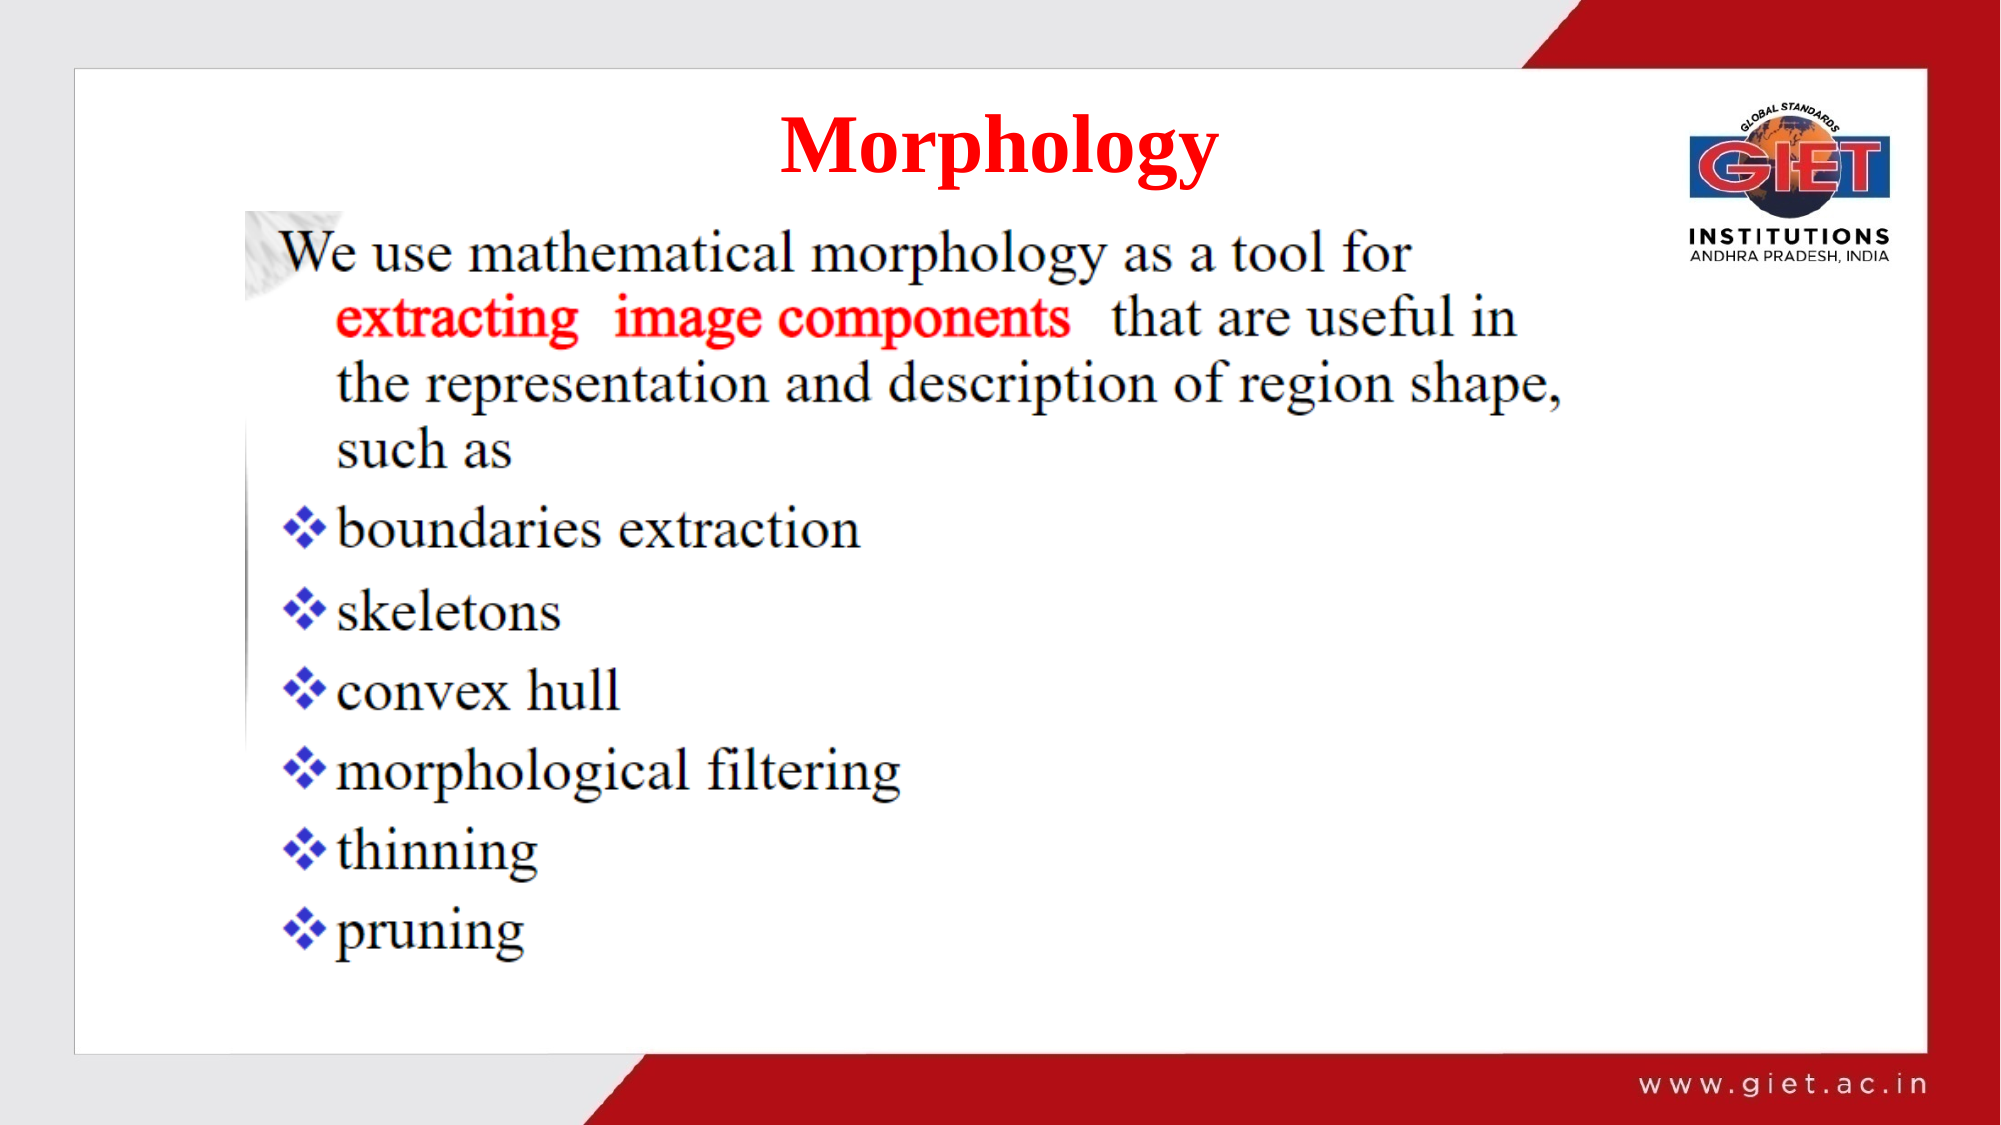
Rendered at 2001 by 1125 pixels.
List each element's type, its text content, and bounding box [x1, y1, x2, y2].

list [244, 211, 1589, 1043]
title Morphology [99, 45, 1900, 233]
picture [0, 0, 2001, 1125]
